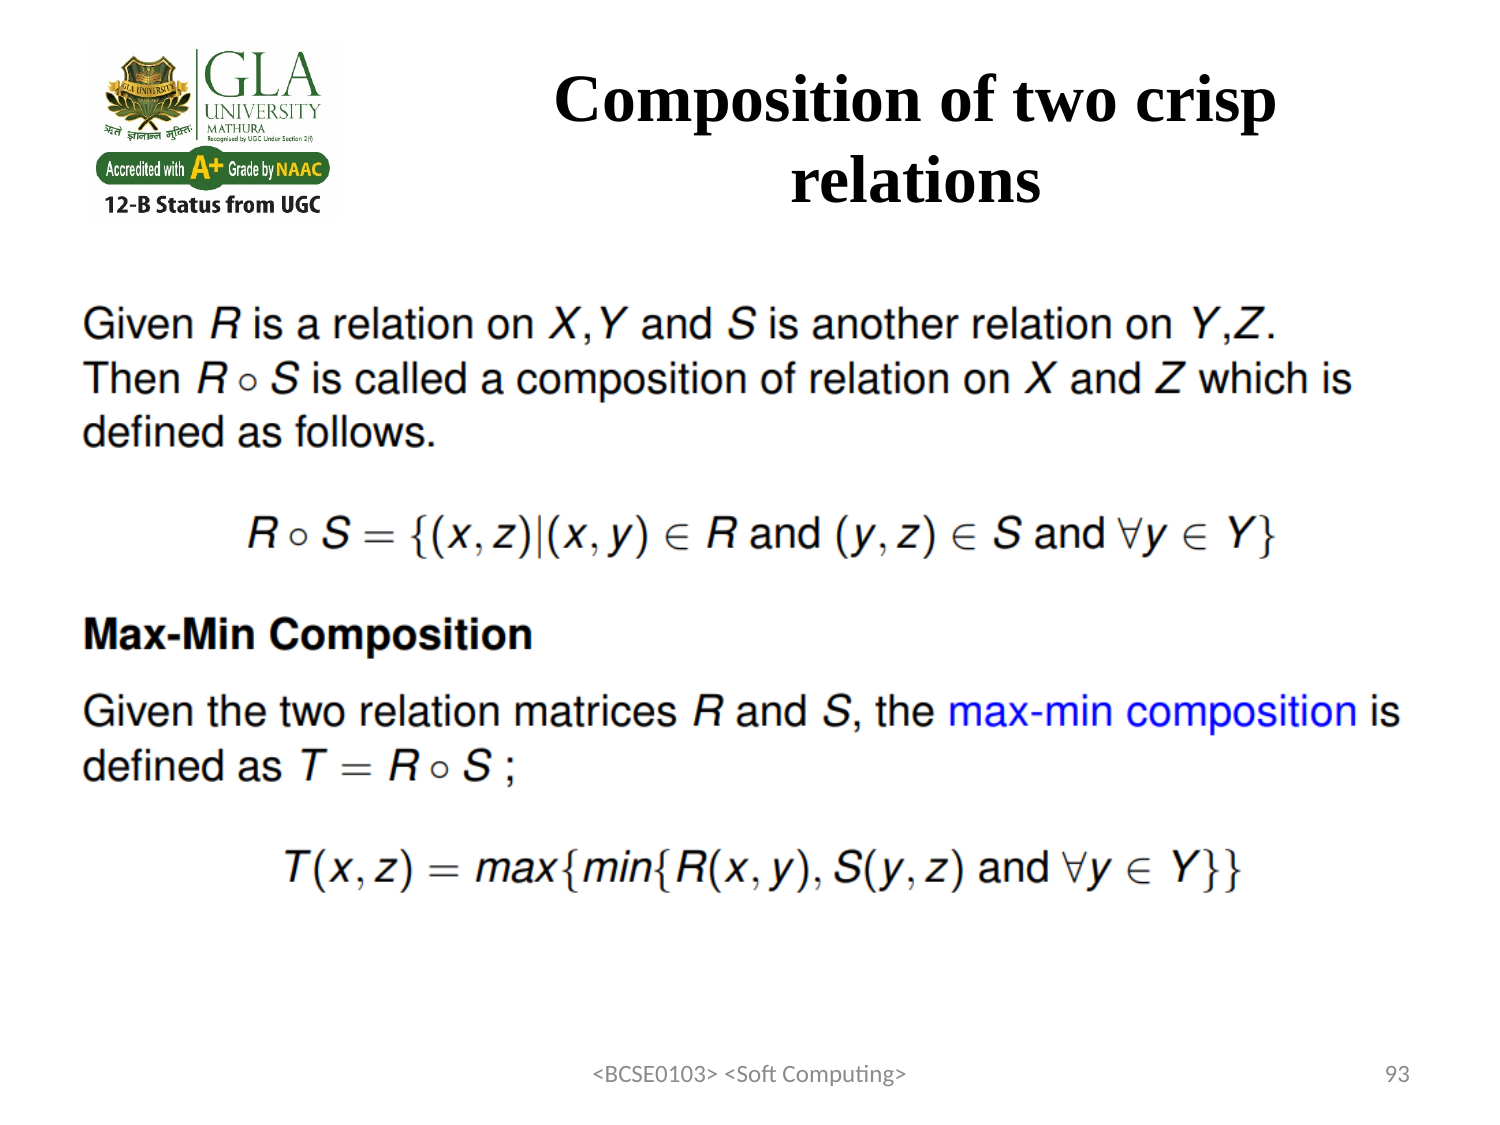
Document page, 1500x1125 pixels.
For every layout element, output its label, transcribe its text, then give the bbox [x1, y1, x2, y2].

picture [86, 39, 339, 222]
slide_number 93 [1074, 1042, 1425, 1103]
footer <BCSE0103> <Soft Computing> [512, 1042, 988, 1103]
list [74, 281, 1426, 986]
title Composition of two crisp relations [407, 45, 1425, 225]
